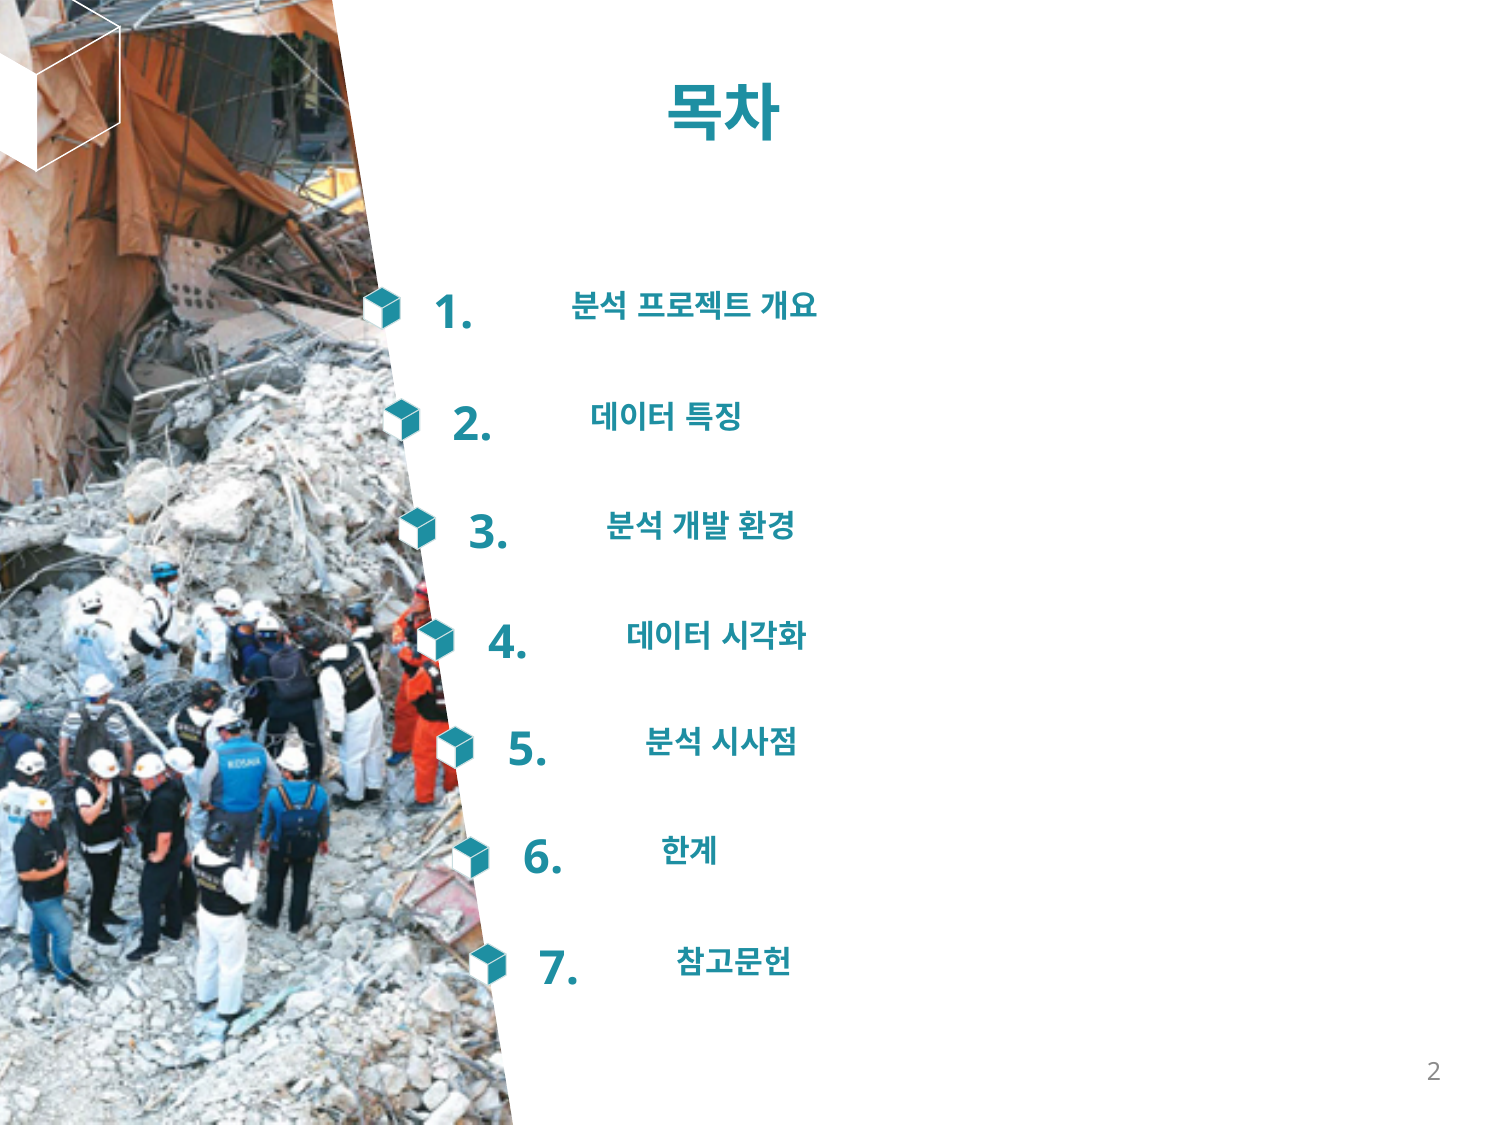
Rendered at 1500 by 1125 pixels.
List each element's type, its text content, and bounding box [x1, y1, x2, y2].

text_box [398, 494, 1170, 589]
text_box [416, 604, 1189, 699]
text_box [363, 274, 1135, 369]
title 목차 [513, 59, 1382, 171]
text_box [451, 819, 1224, 914]
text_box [382, 385, 1154, 480]
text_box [468, 930, 1240, 1025]
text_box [436, 710, 1209, 805]
picture [0, 0, 514, 1125]
slide_number 2 [1381, 1042, 1457, 1103]
